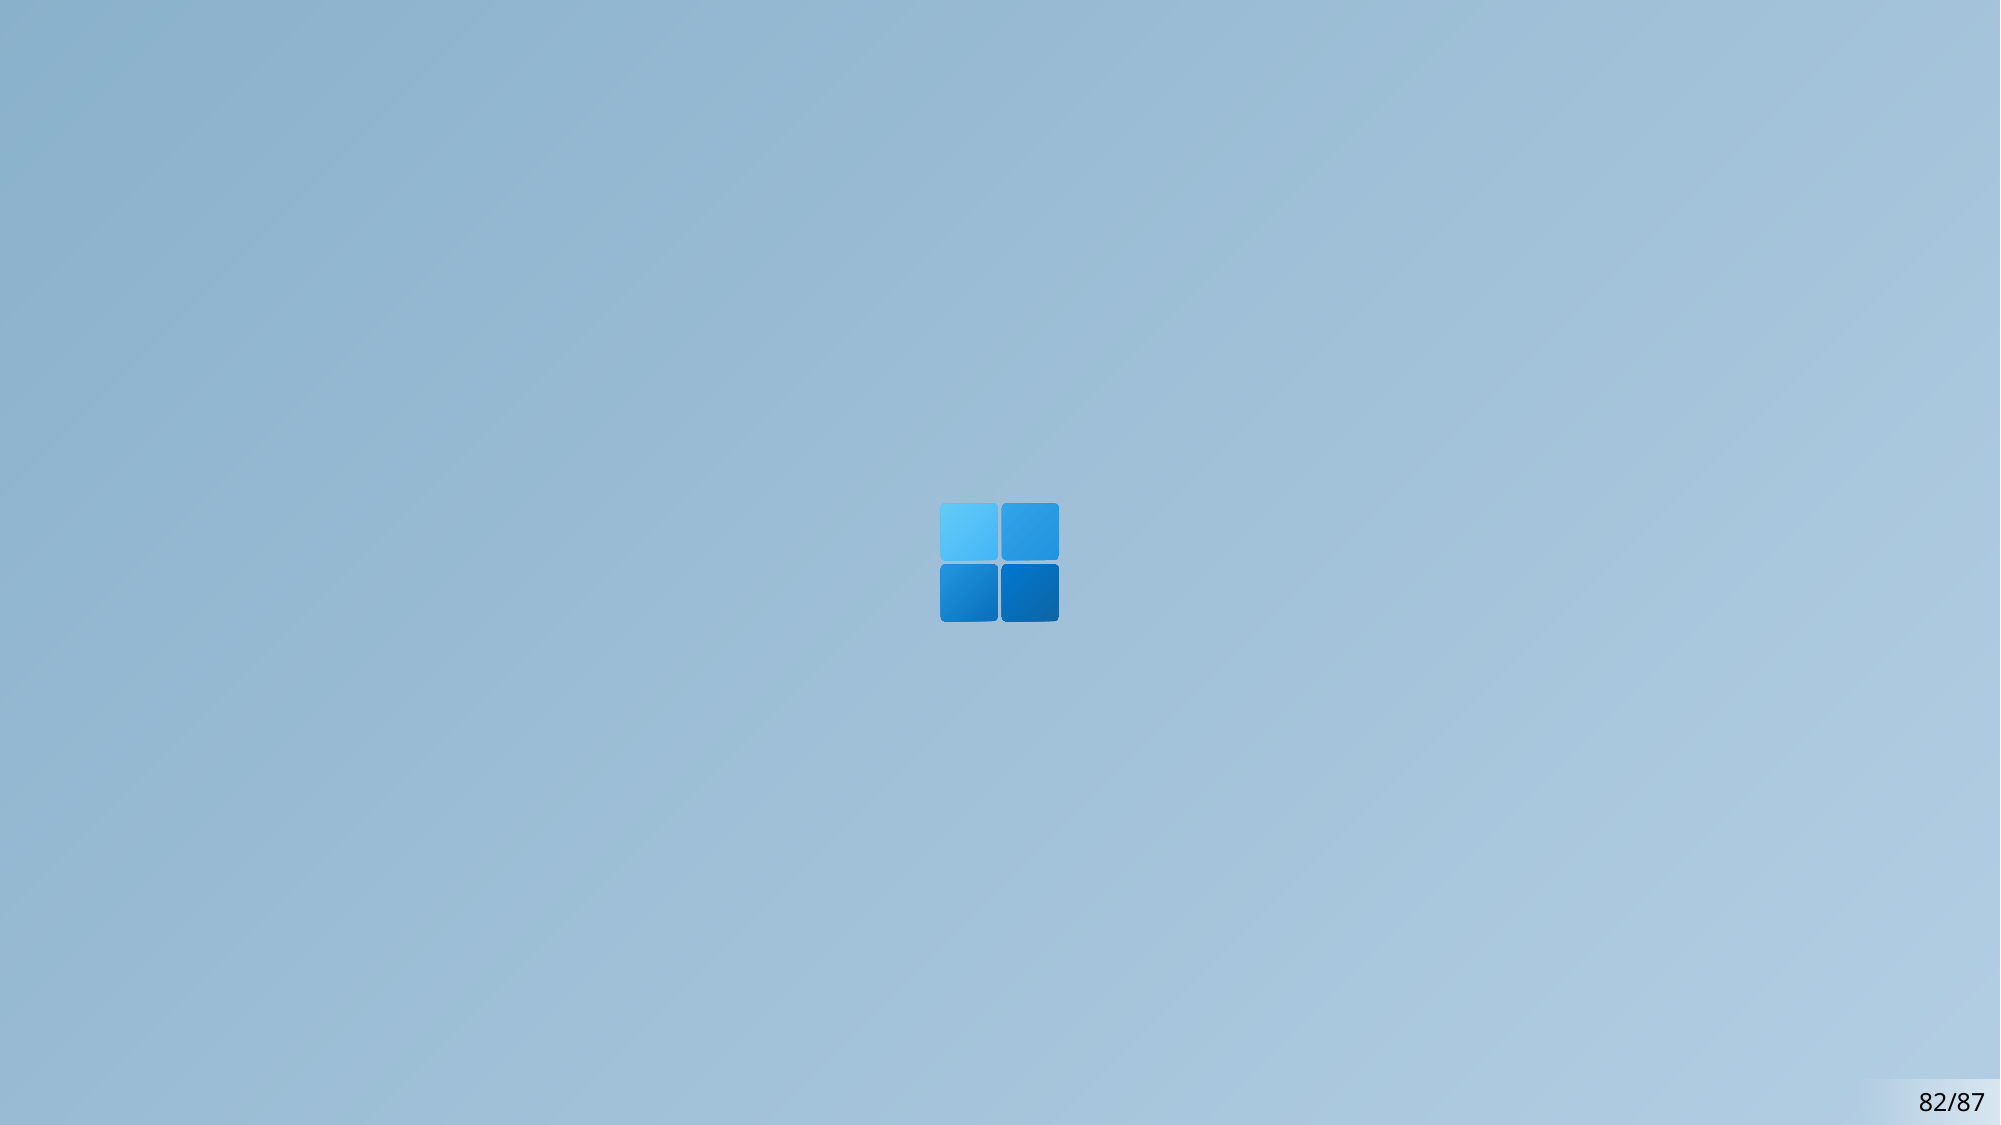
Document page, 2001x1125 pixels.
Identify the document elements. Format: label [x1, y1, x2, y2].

text_box [1000, 502, 1061, 562]
text_box [939, 563, 999, 623]
text_box [1000, 563, 1061, 623]
text_box [939, 502, 999, 562]
